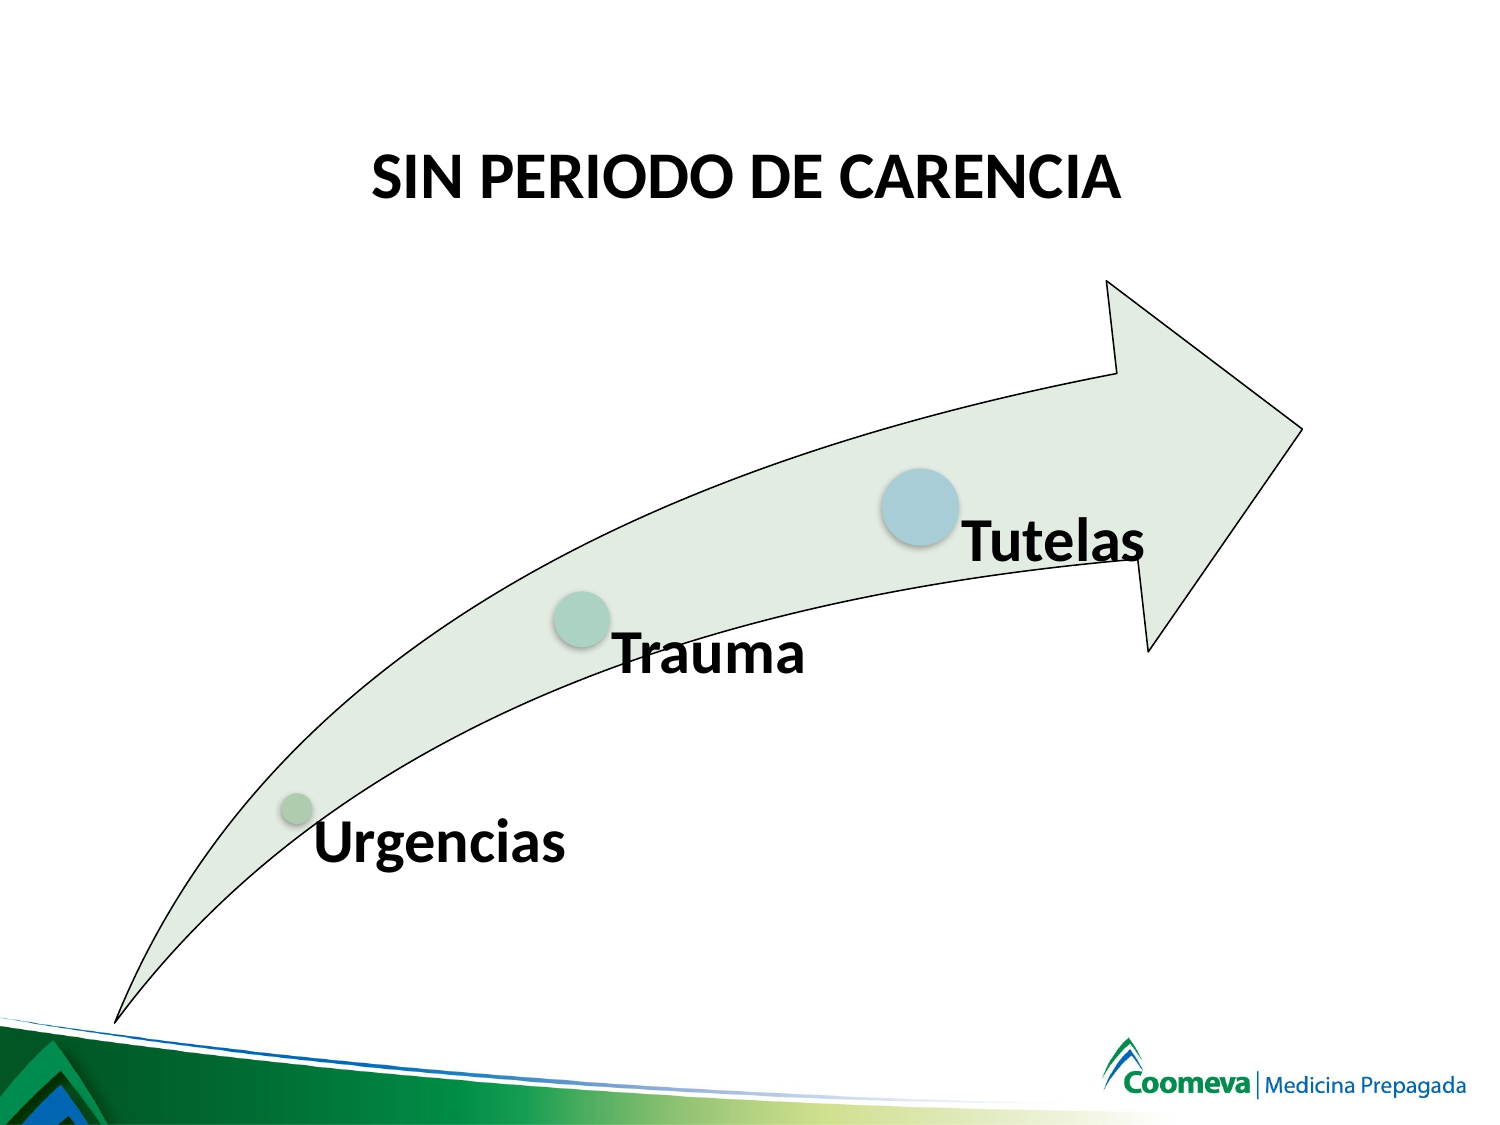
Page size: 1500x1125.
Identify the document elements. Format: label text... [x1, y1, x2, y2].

picture [0, 964, 1500, 1125]
title SIN PERIODO DE CARENCIA [47, 70, 1447, 274]
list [49, 280, 1400, 1024]
